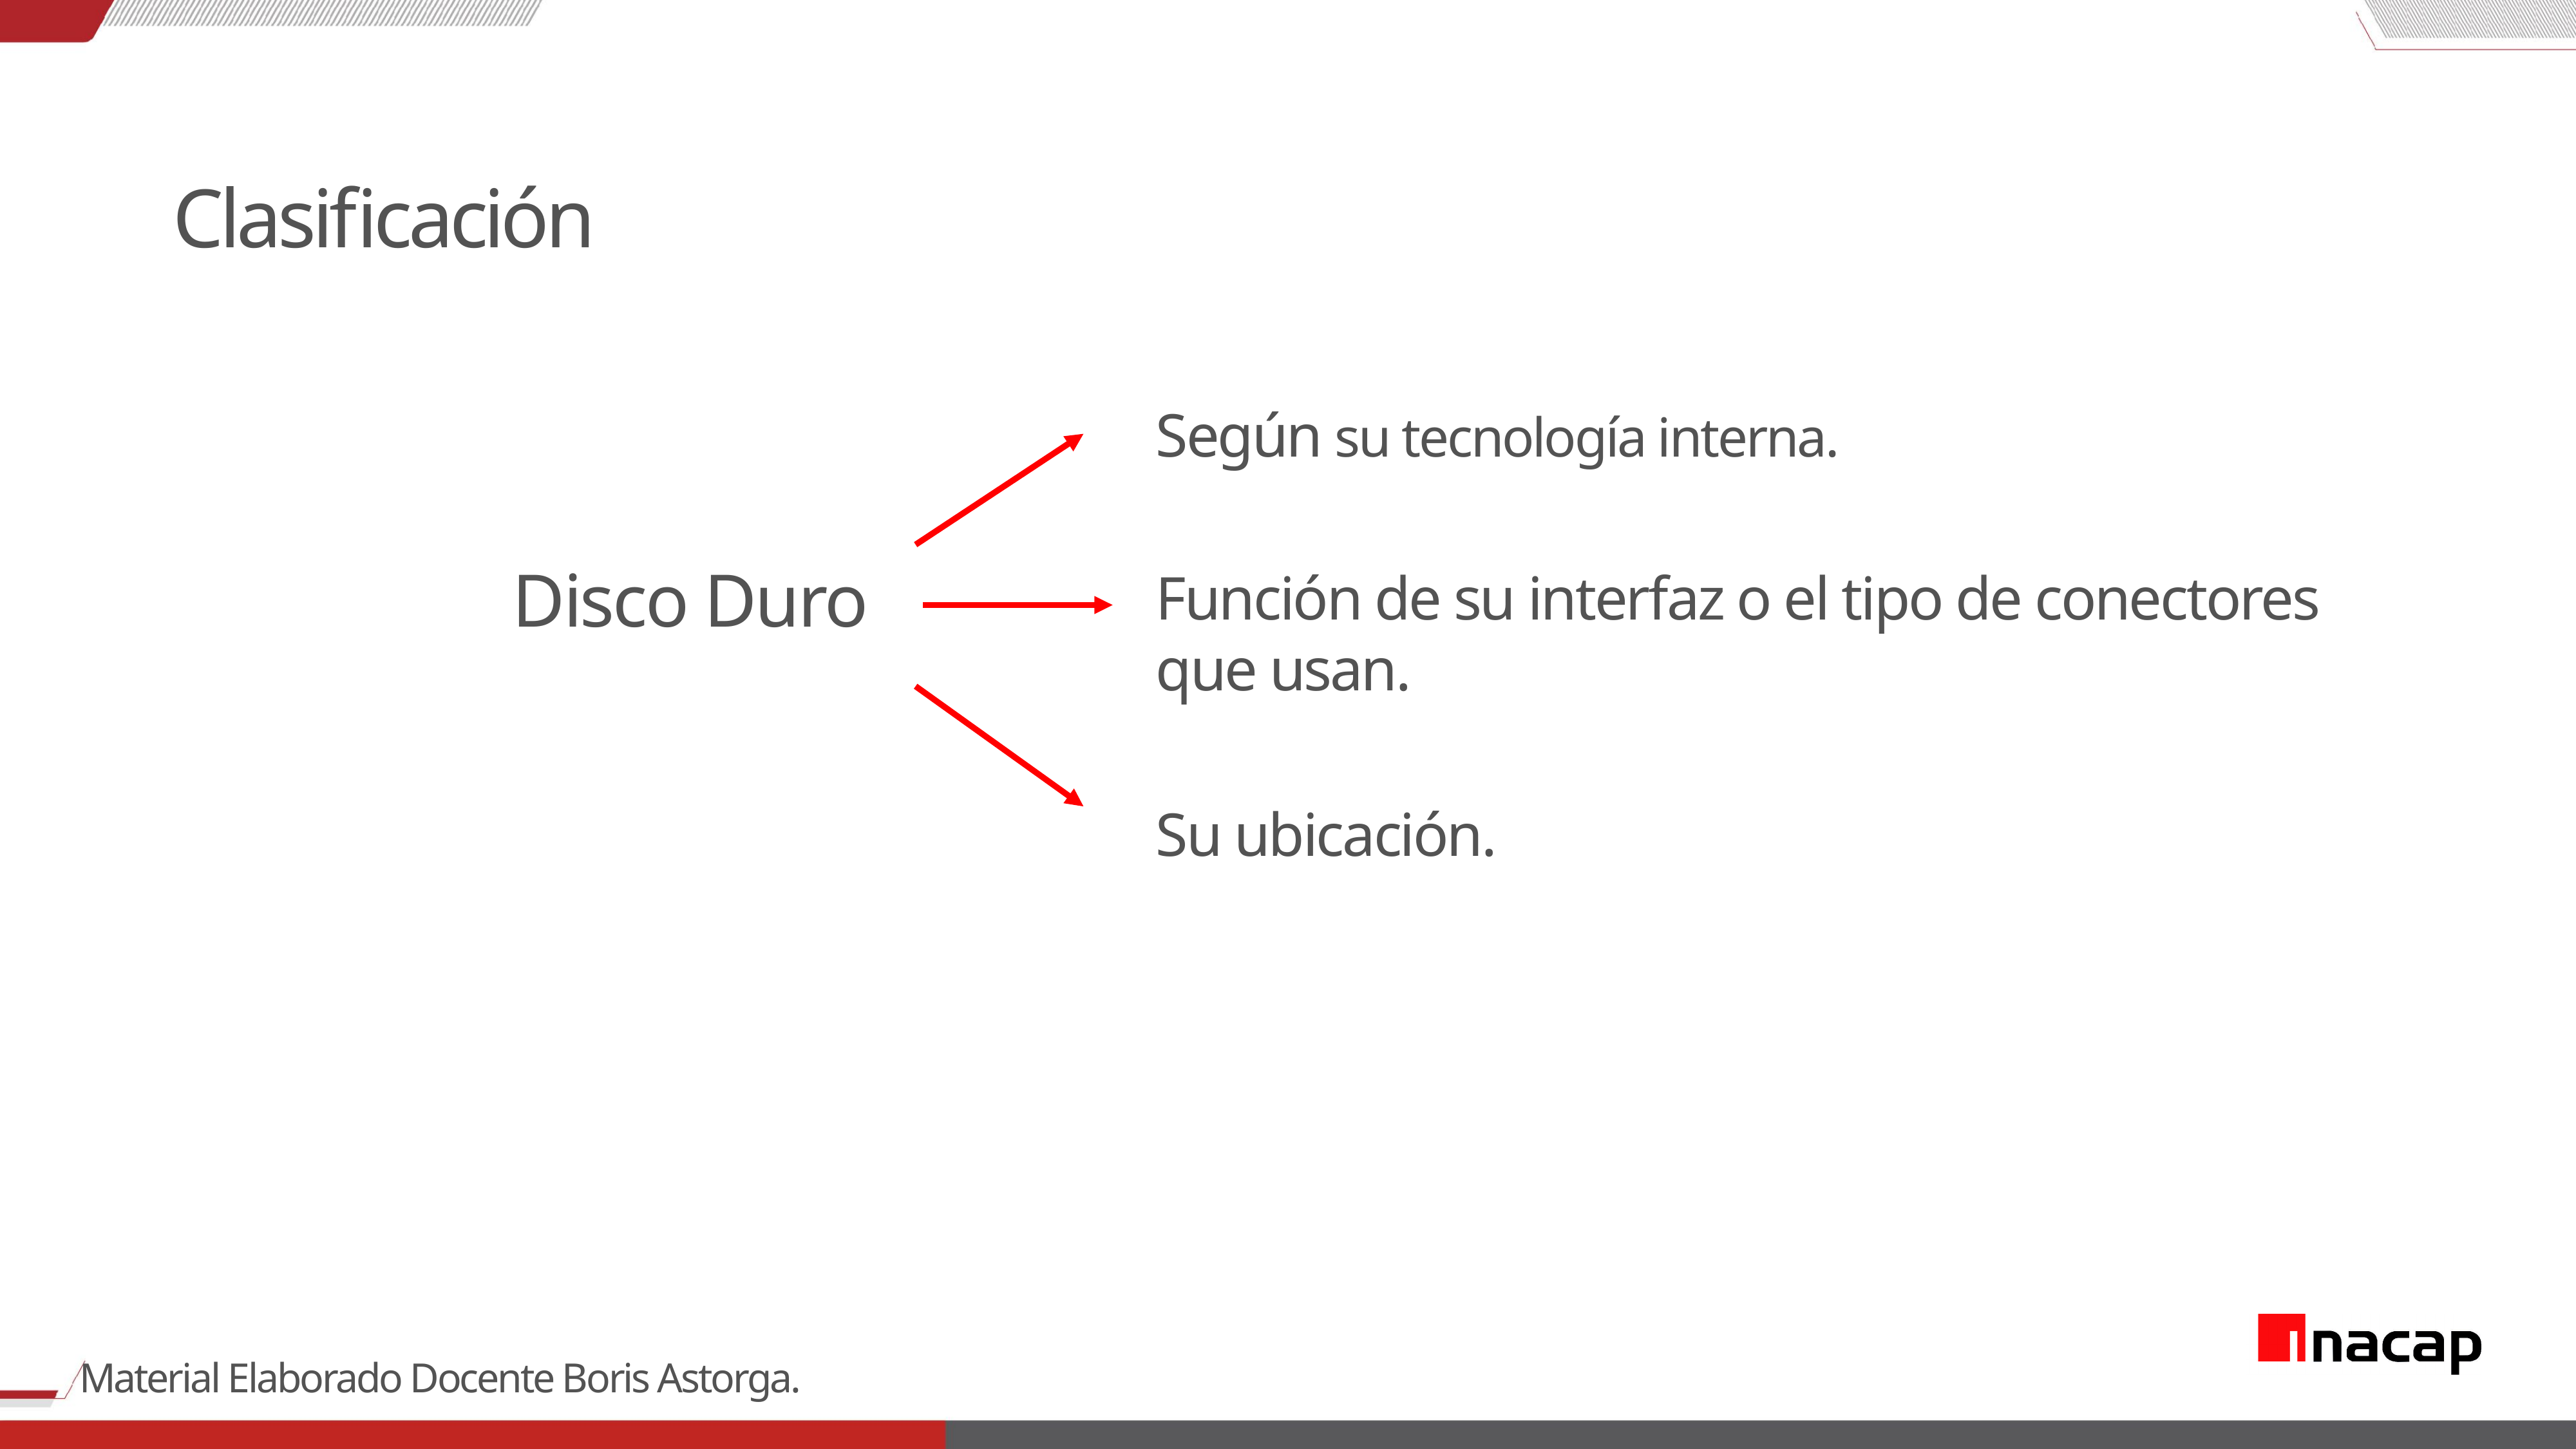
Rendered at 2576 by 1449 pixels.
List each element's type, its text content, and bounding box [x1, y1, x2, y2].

text_box Material Elaborado Docente Boris Astorga. [70, 1348, 1358, 1406]
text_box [915, 433, 1084, 545]
picture [0, 0, 2576, 55]
picture [0, 1354, 2576, 1449]
picture [2246, 1314, 2481, 1375]
text_box Función de su interfaz o el tipo de conectores que usan. [1146, 556, 2389, 708]
text_box Su ubicación. [1146, 792, 1791, 873]
text_box Según su tecnología interna. [1146, 393, 1968, 474]
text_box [915, 686, 1084, 807]
text_box Clasificación [163, 162, 916, 283]
text_box Disco Duro [503, 544, 916, 666]
